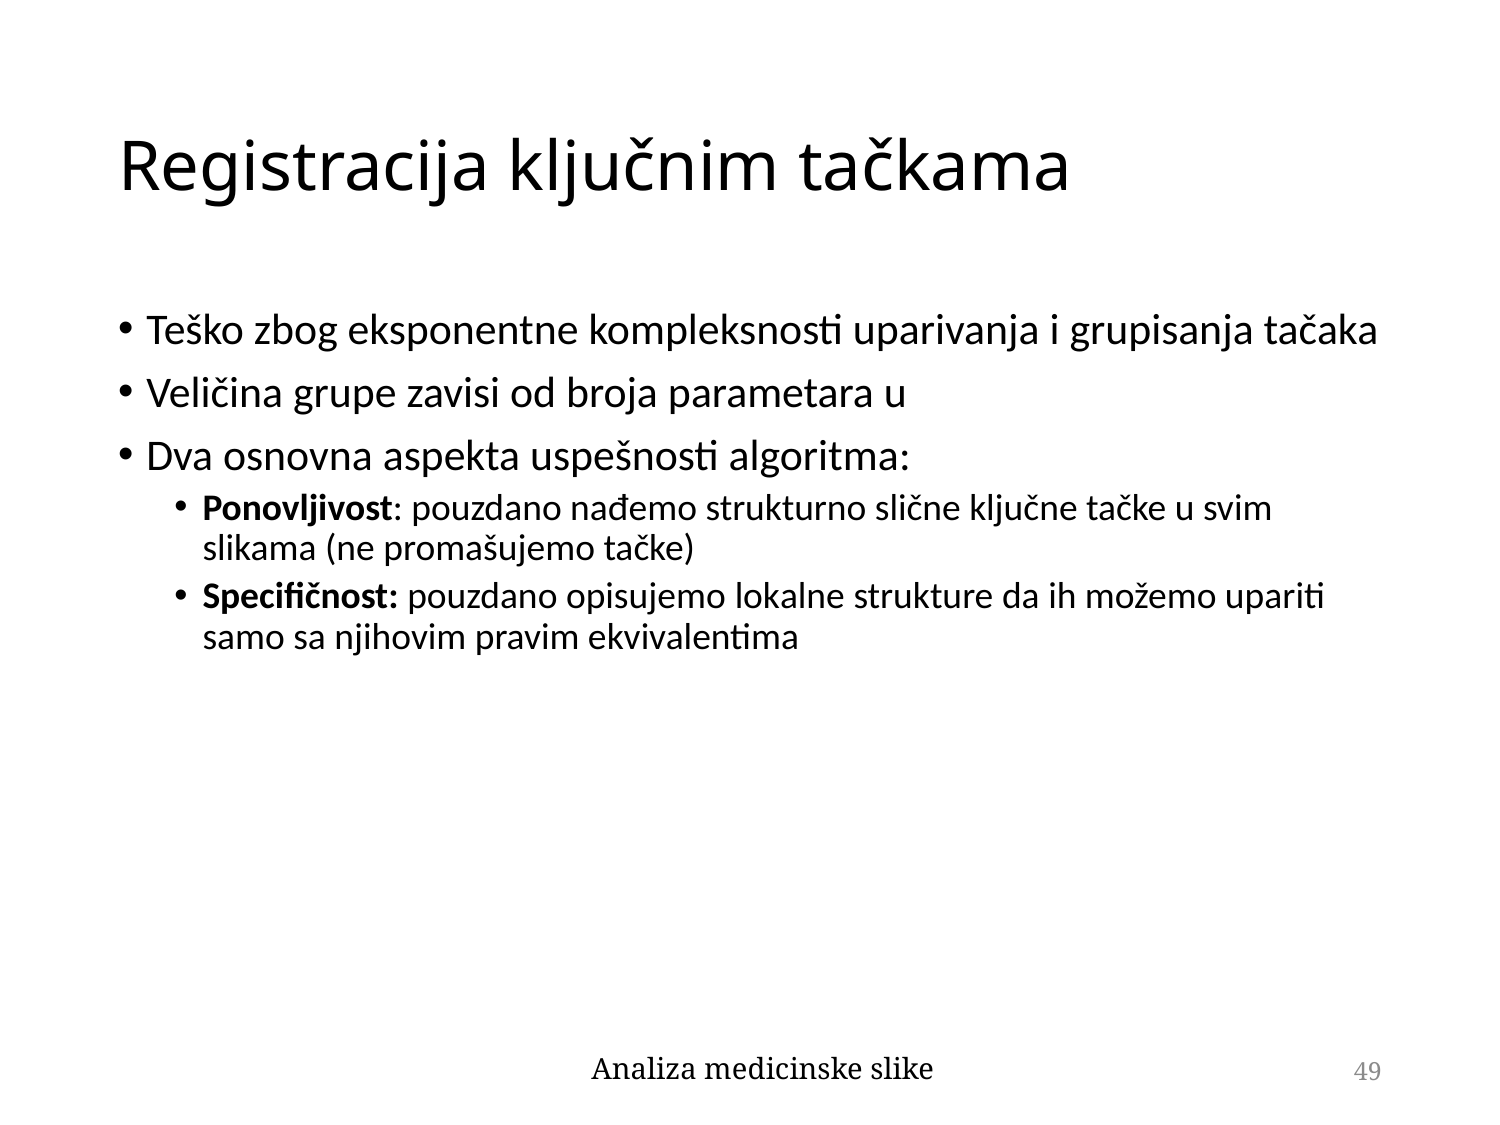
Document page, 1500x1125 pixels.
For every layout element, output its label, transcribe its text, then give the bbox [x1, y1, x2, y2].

title Registracija ključnim tačkama [103, 59, 1397, 278]
footer Analiza medicinske slike [475, 1042, 1051, 1103]
slide_number 49 [1059, 1042, 1397, 1103]
